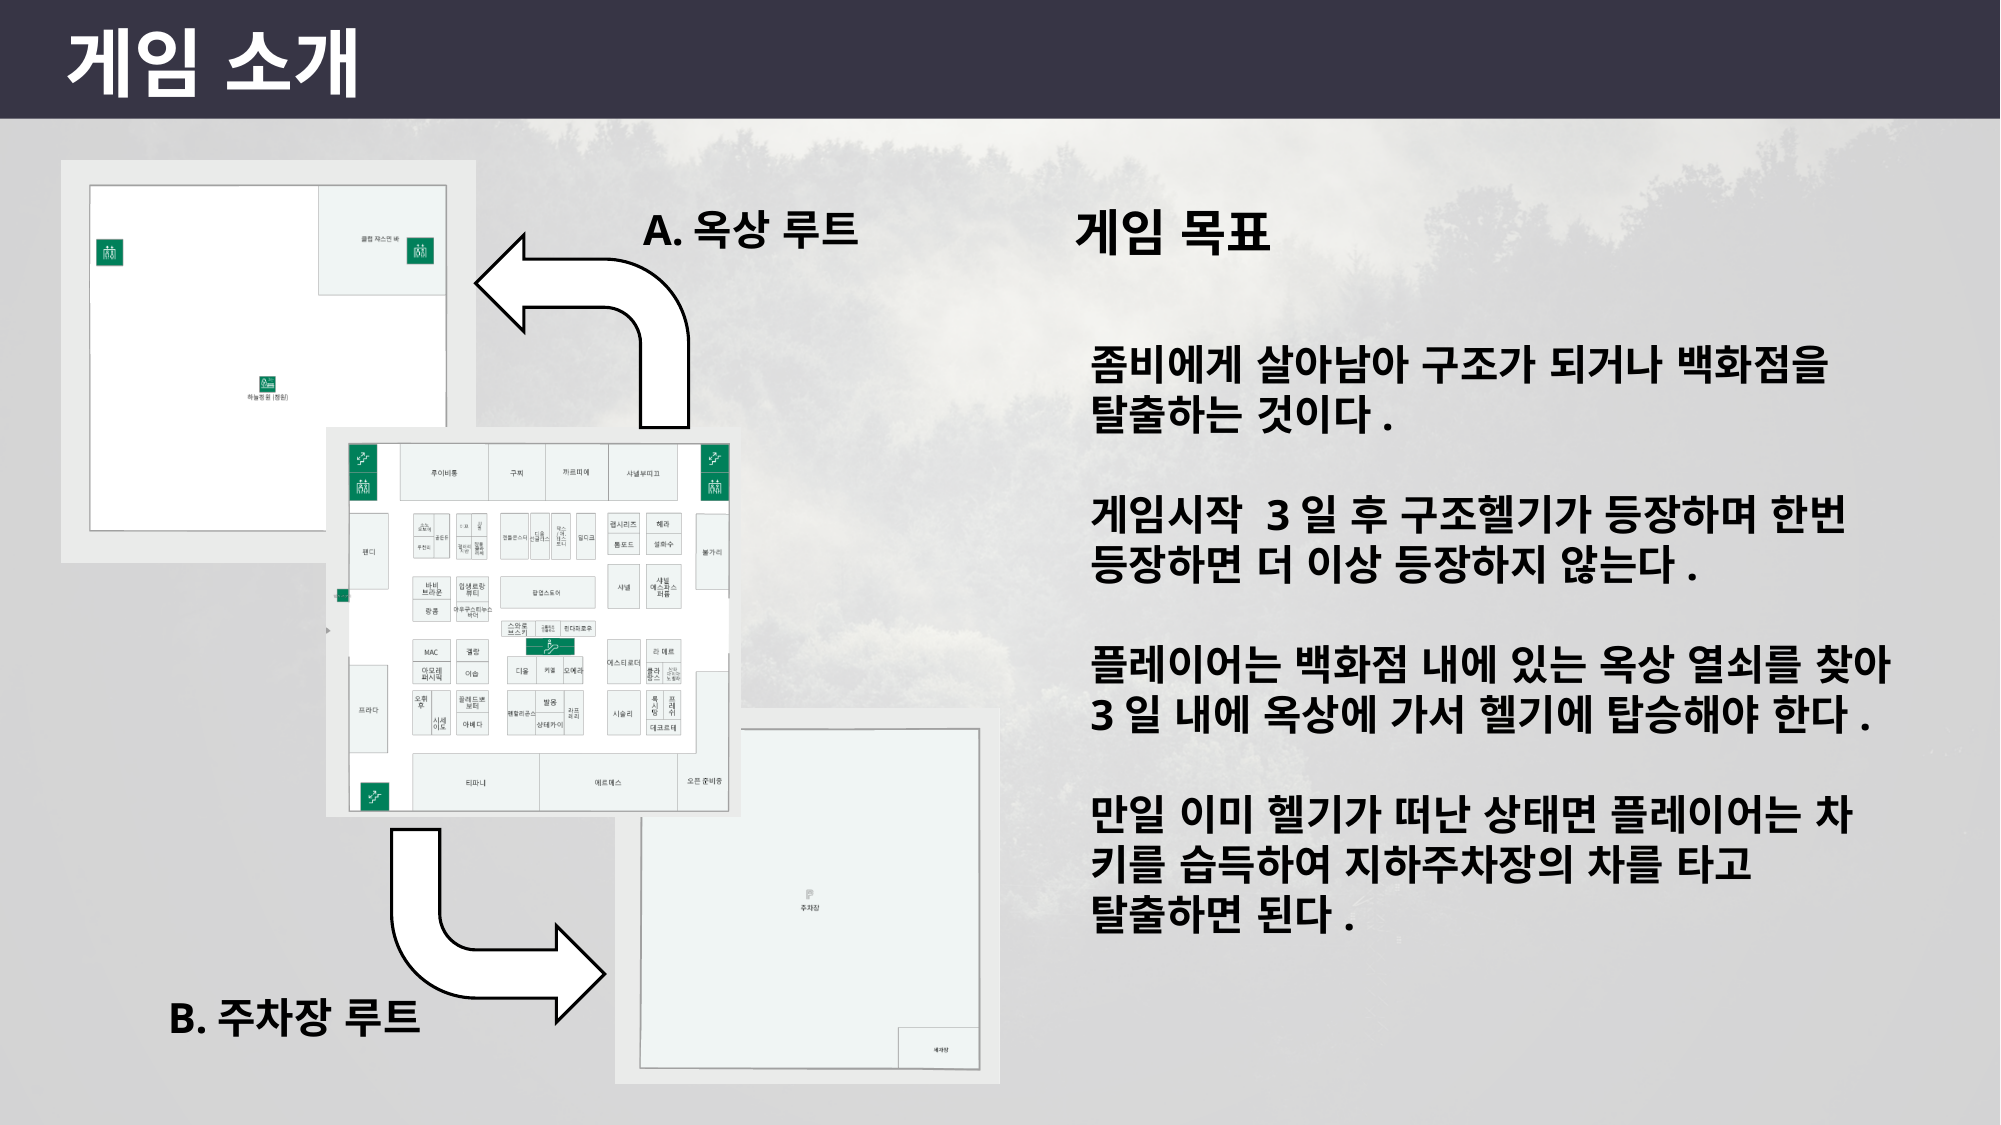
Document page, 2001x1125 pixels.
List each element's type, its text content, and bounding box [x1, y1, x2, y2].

text_box A.옥상 루트 [608, 196, 894, 261]
text_box [0, 0, 2000, 120]
text_box [390, 828, 607, 1025]
picture [0, 0, 2001, 1125]
text_box B.주차장 루트 [142, 984, 448, 1050]
text_box 좀비에게 살아남아 구조가 되거나 백화점을 탈출하는 것이다. 게임시작 3일 후 구조헬기가 등장하며 한번 등장하면 더 이상 등장하지 않는다. 플레이어는 백화점 내에 있는 옥상 열쇠를 찾아 3일 내에 옥상에 가서 헬기에 탑승해야 한다. 만일 이미 헬기가 떠난 상태면 플레이어는 차 키를 습득하여 지하주차장의 차를 타고 탈출하면 된다. [1075, 331, 1916, 947]
text_box 게임 소개 [51, 9, 378, 114]
text_box 게임 목표 [1059, 193, 1900, 269]
text_box [476, 232, 690, 427]
